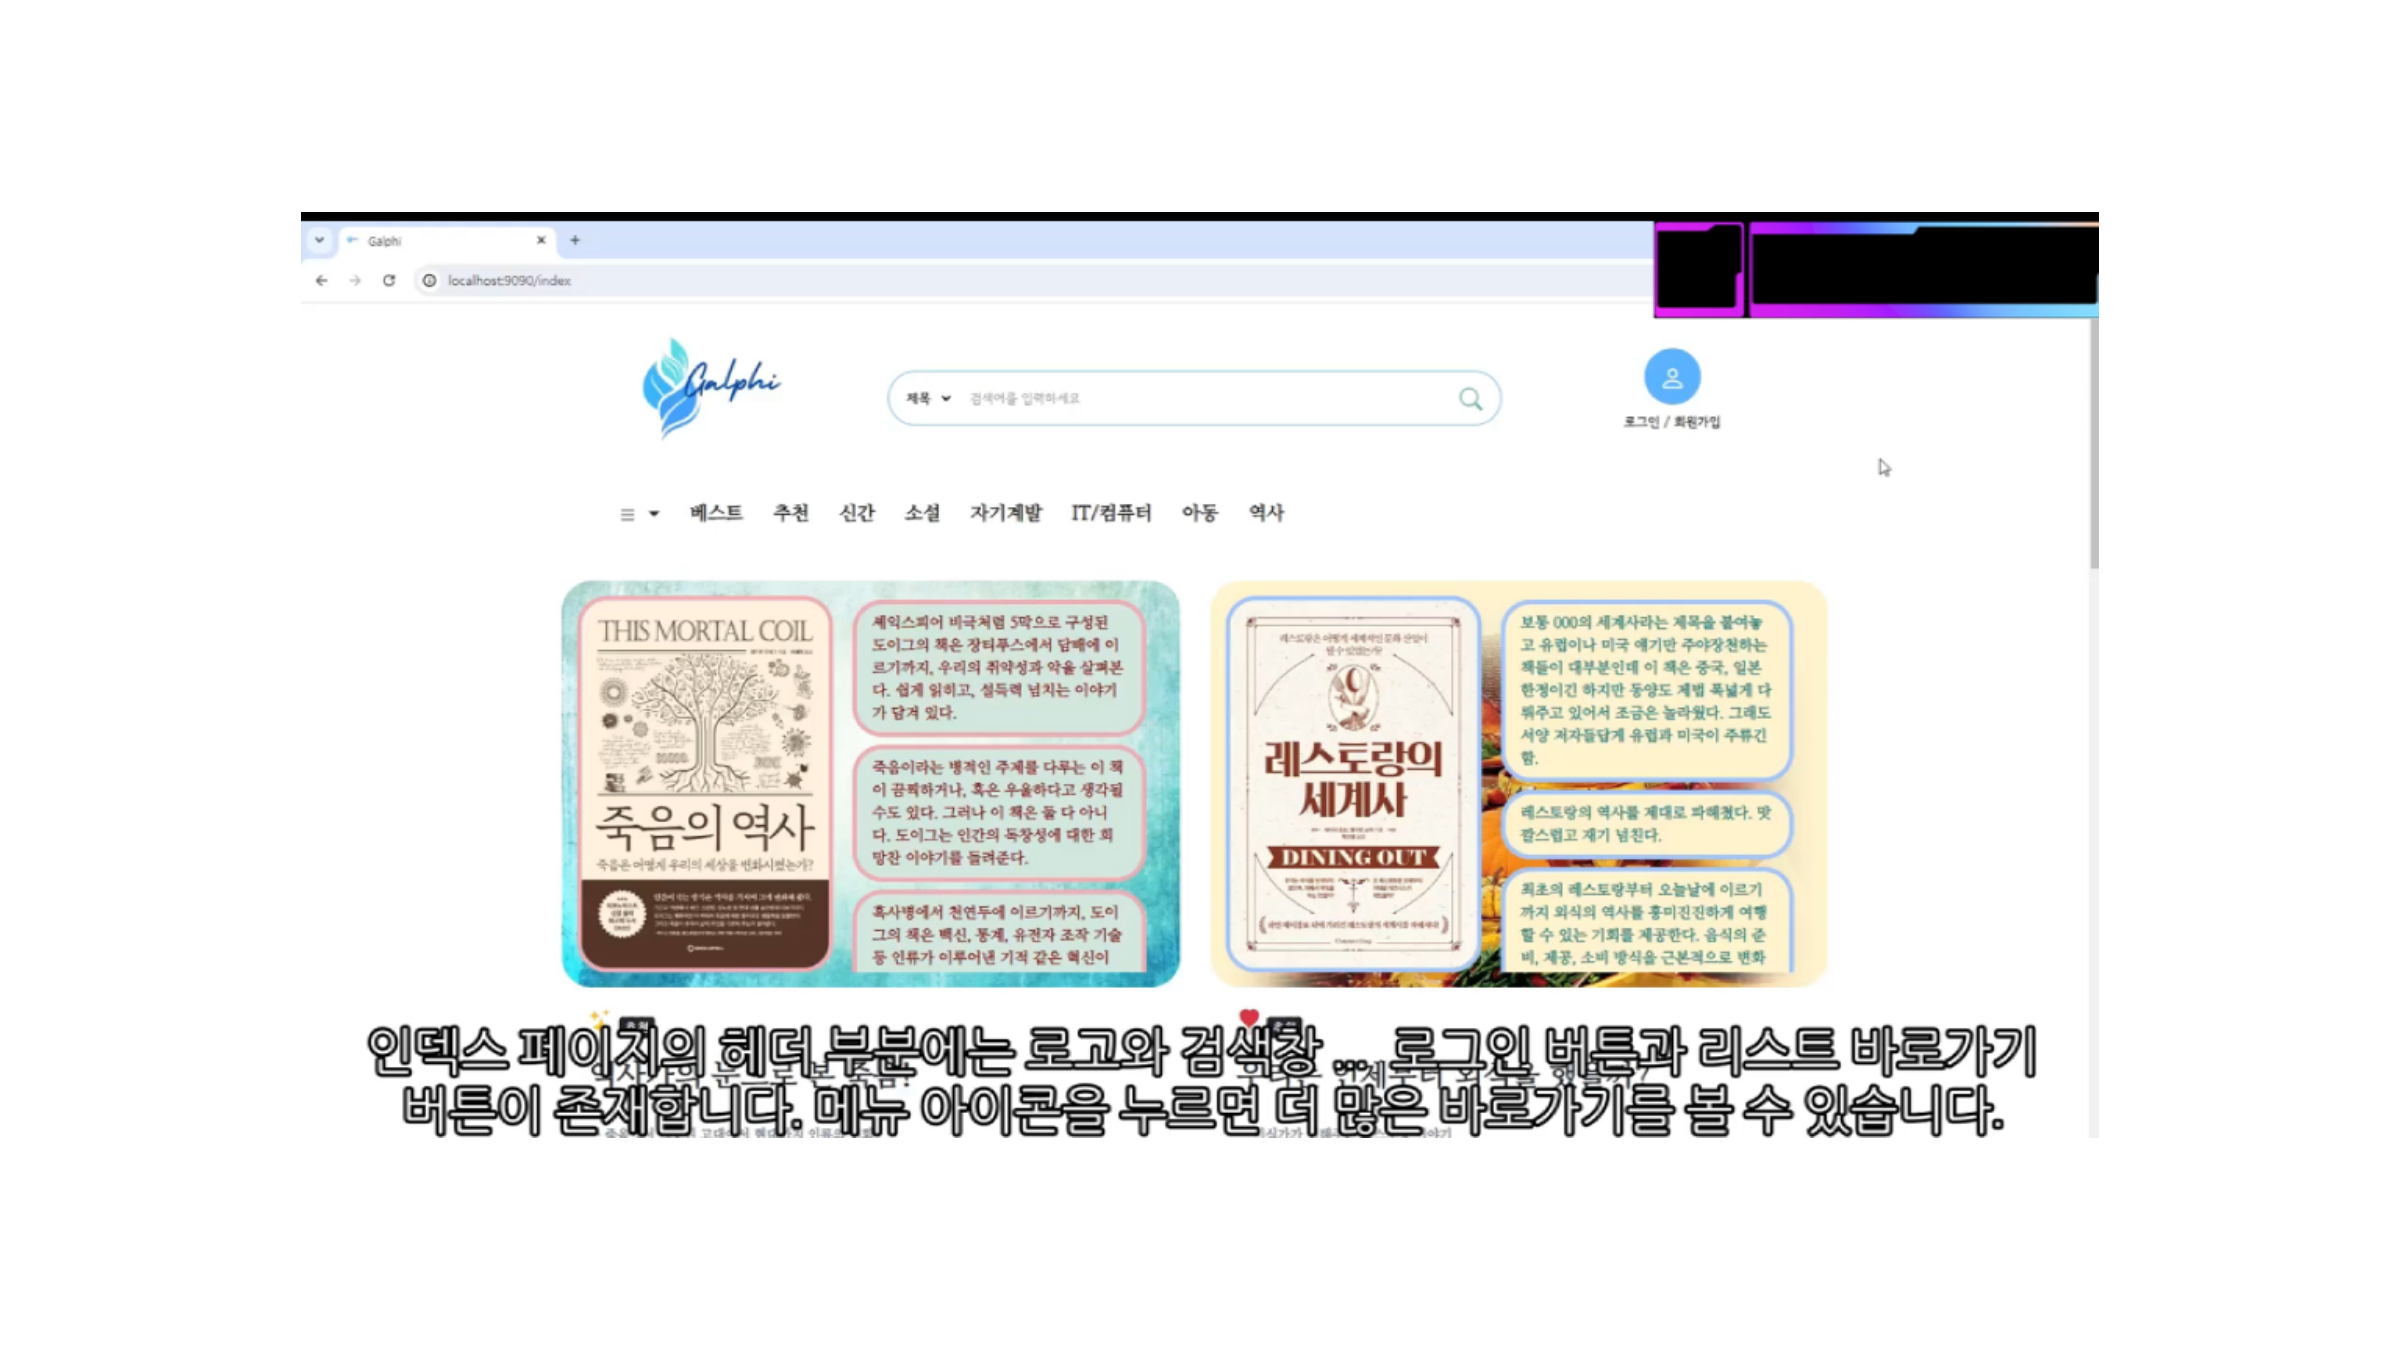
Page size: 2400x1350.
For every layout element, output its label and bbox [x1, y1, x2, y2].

picture [301, 212, 2099, 1138]
